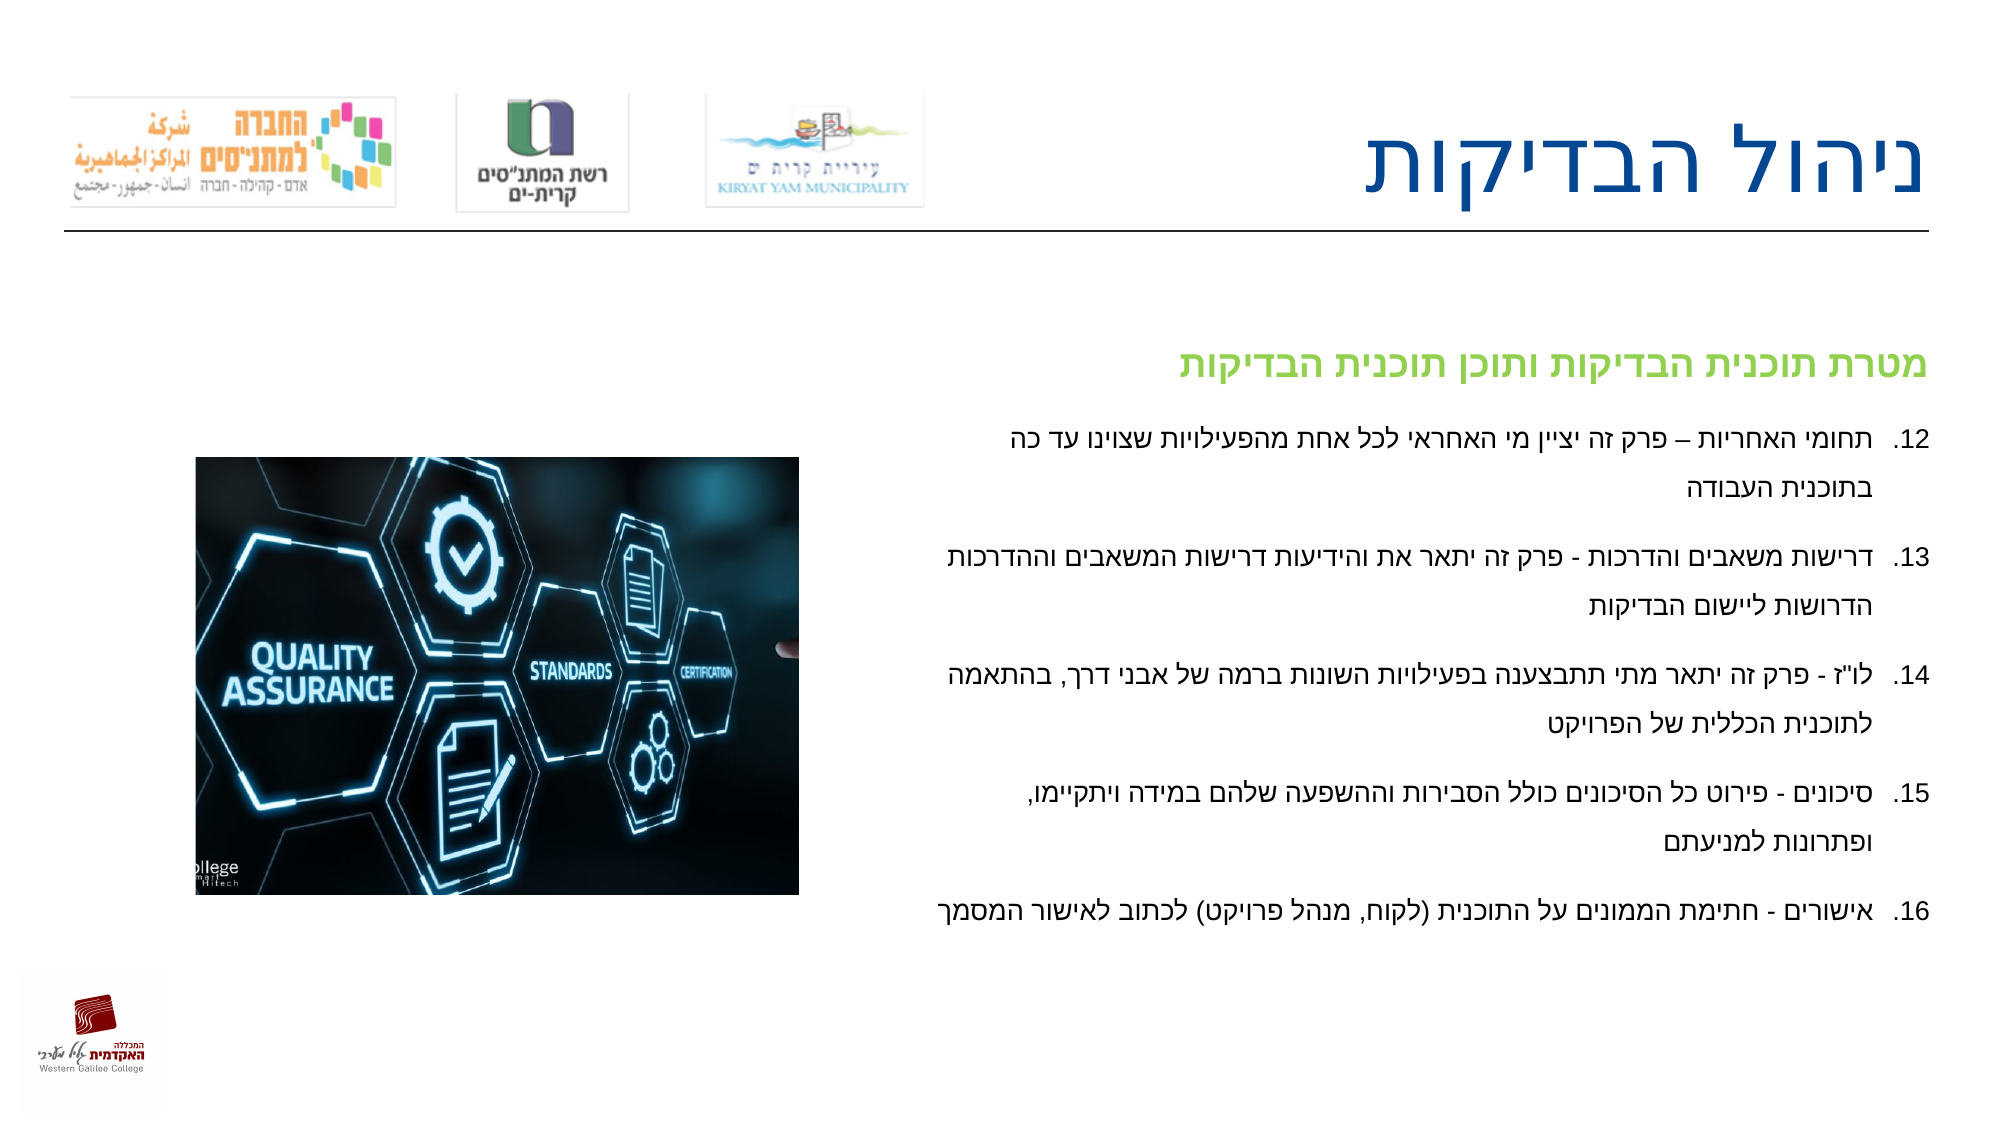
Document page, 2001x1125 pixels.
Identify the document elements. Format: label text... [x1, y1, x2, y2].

title ניהול הבדיקות [64, 55, 1930, 221]
picture [195, 457, 799, 895]
picture [70, 93, 925, 213]
picture [18, 970, 164, 1116]
text_box מטרת תוכנית הבדיקות ותוכן תוכנית הבדיקות תחומי האחריות – פרק זה יציין מי האחראי לכל אחת מהפעילויות שצוינו עד כה בתוכנית העבודה דרישות משאבים והדרכות - פרק זה יתאר את והידיעות דרישות המשאבים וההדרכות הדרושות ליישום הבדיקות לו"ז - פרק זה יתאר מתי תתבצענה בפעילויות השונות ברמה של אבני דרך, בהתאמה לתוכנית הכללית של הפרויקט סיכונים - פירוט כל הסיכונים כולל הסבירות וההשפעה שלהם במידה ויתקיימו, ופתרונות למניעתם אישורים - חתימת הממונים על התוכנית (לקוח, מנהל פרויקט) לכתוב לאישור המסמך [924, 309, 1930, 1043]
